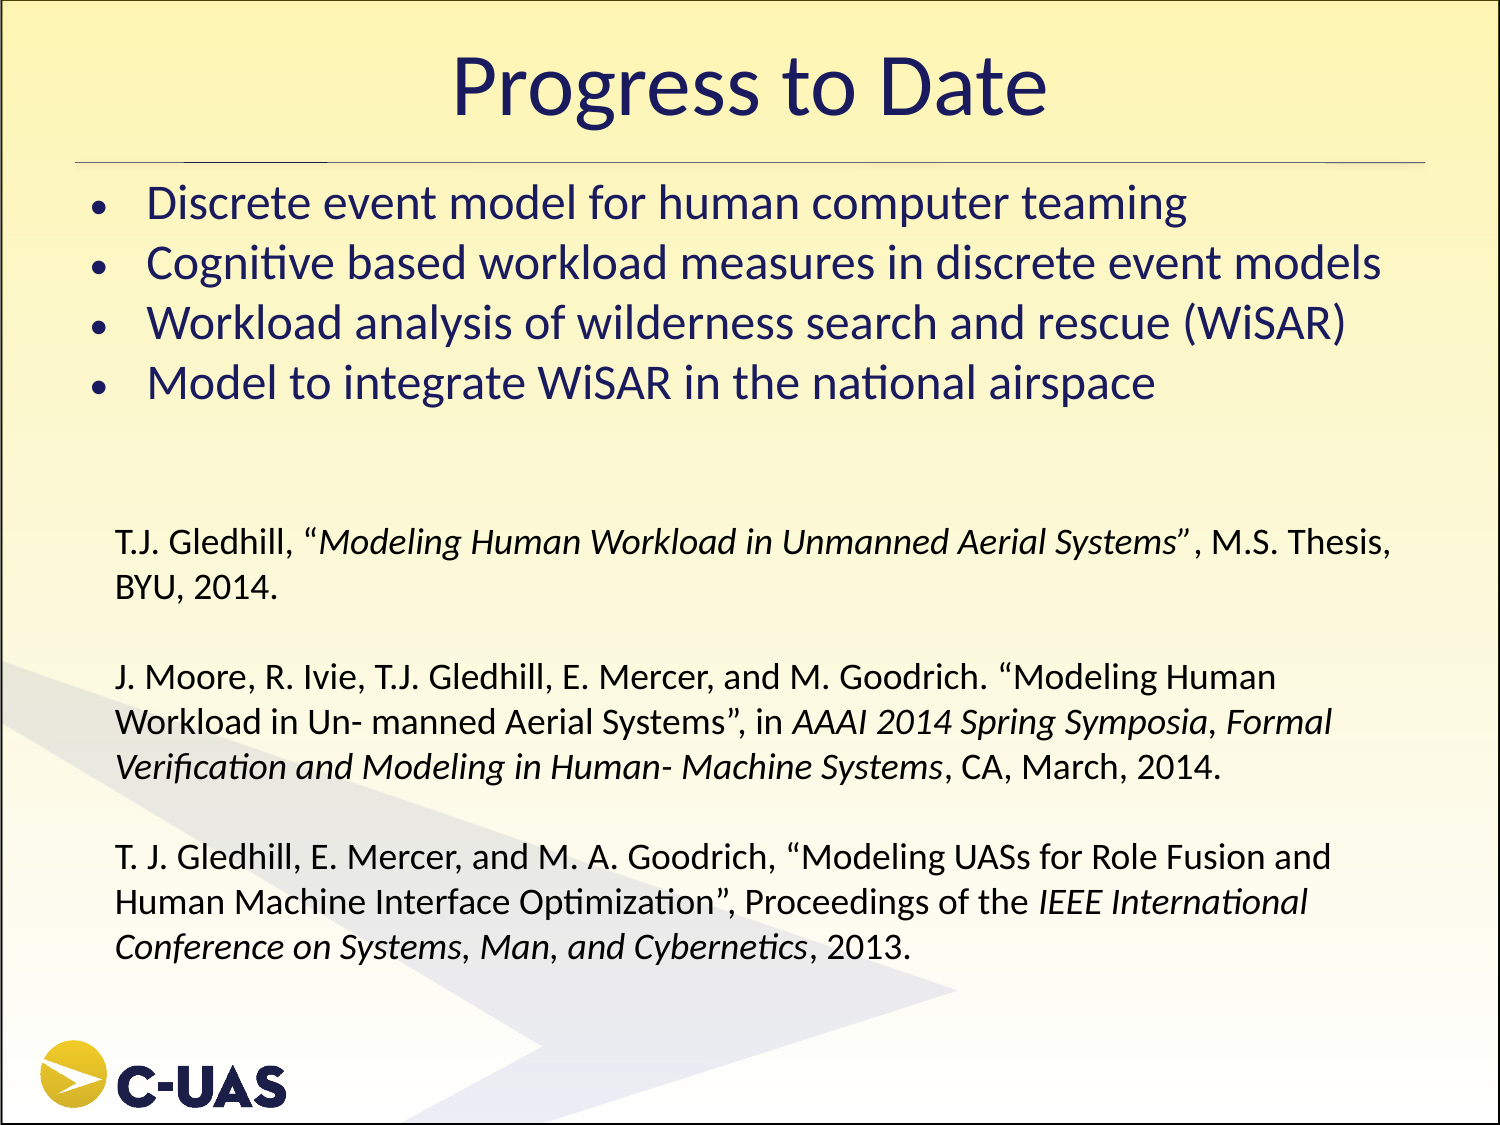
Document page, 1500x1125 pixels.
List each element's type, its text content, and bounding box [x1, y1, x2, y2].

list Discrete event model for human computer teaming Cognitive based workload measures in discrete event models Workload analysis of wilderness search and rescue (WiSAR) Model to integrate WiSAR in the national airspace [75, 174, 1425, 1005]
text_box T.J. Gledhill, “Modeling Human Workload in Unmanned Aerial Systems”, M.S. Thesis, BYU, 2014. J. Moore, R. Ivie, T.J. Gledhill, E. Mercer, and M. Goodrich. “Modeling Human Workload in Un- manned Aerial Systems”, in AAAI 2014 Spring Symposia, Formal Verification and Modeling in Human- Machine Systems, CA, March, 2014. T. J. Gledhill, E. Mercer, and M. A. Goodrich, “Modeling UASs for Role Fusion and Human Machine Interface Optimization”, Proceedings of the IEEE International Conference on Systems, Man, and Cybernetics, 2013. [99, 509, 1425, 1020]
title Progress to Date [75, 21, 1425, 163]
picture [0, 0, 1500, 1125]
